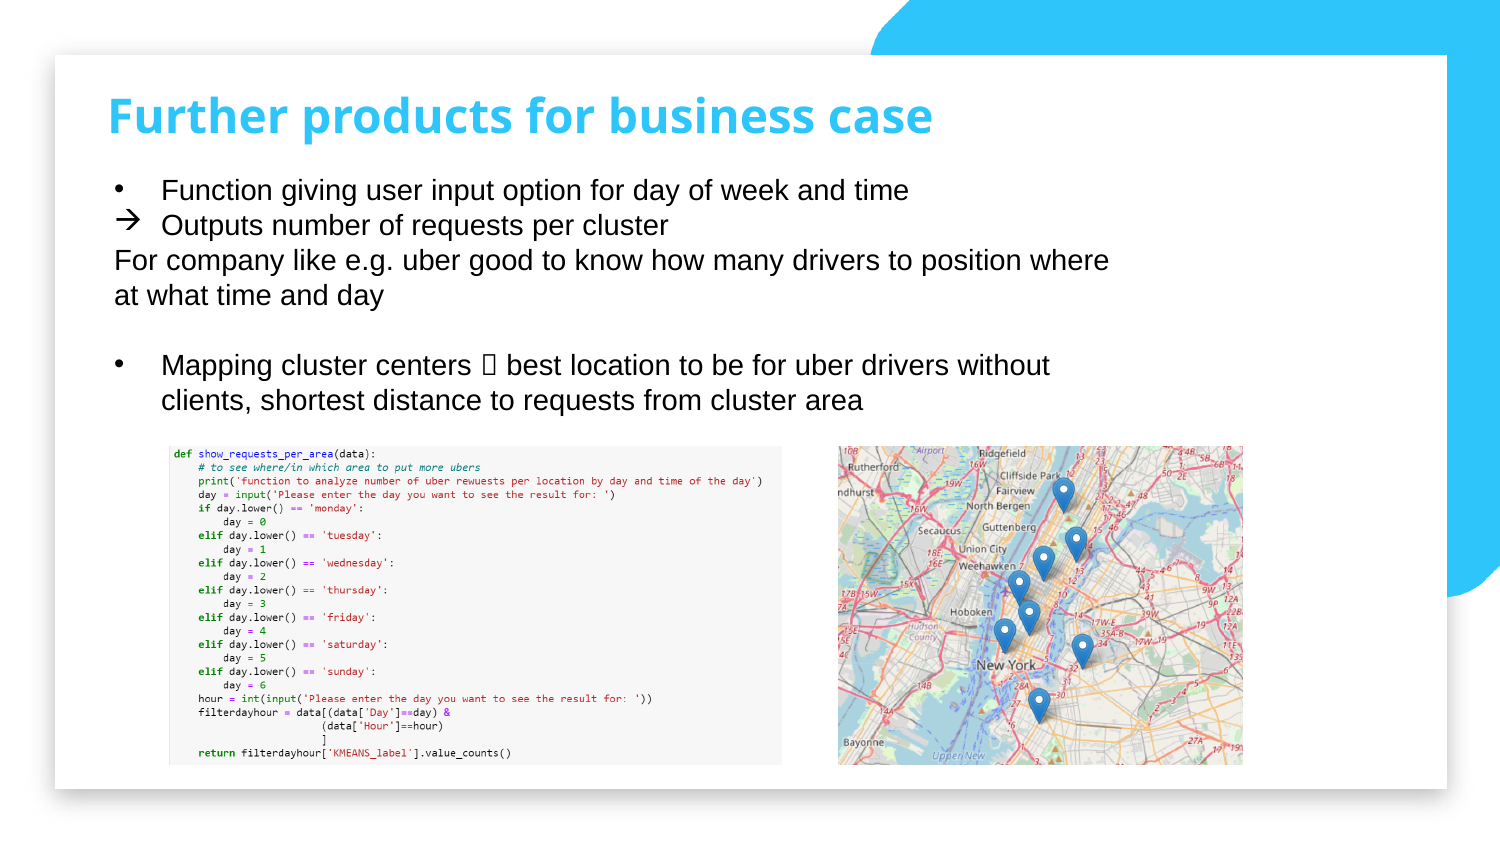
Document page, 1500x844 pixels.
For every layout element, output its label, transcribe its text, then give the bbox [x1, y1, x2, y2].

text_box Function giving user input option for day of week and time Outputs number of requests per cluster For company like e.g. uber good to know how many drivers to position where at what time and day Mapping cluster centers  best location to be for uber drivers without clients, shortest distance to requests from cluster area [99, 163, 1138, 424]
text_box Further products for business case [92, 70, 1019, 152]
picture [0, 0, 1500, 844]
